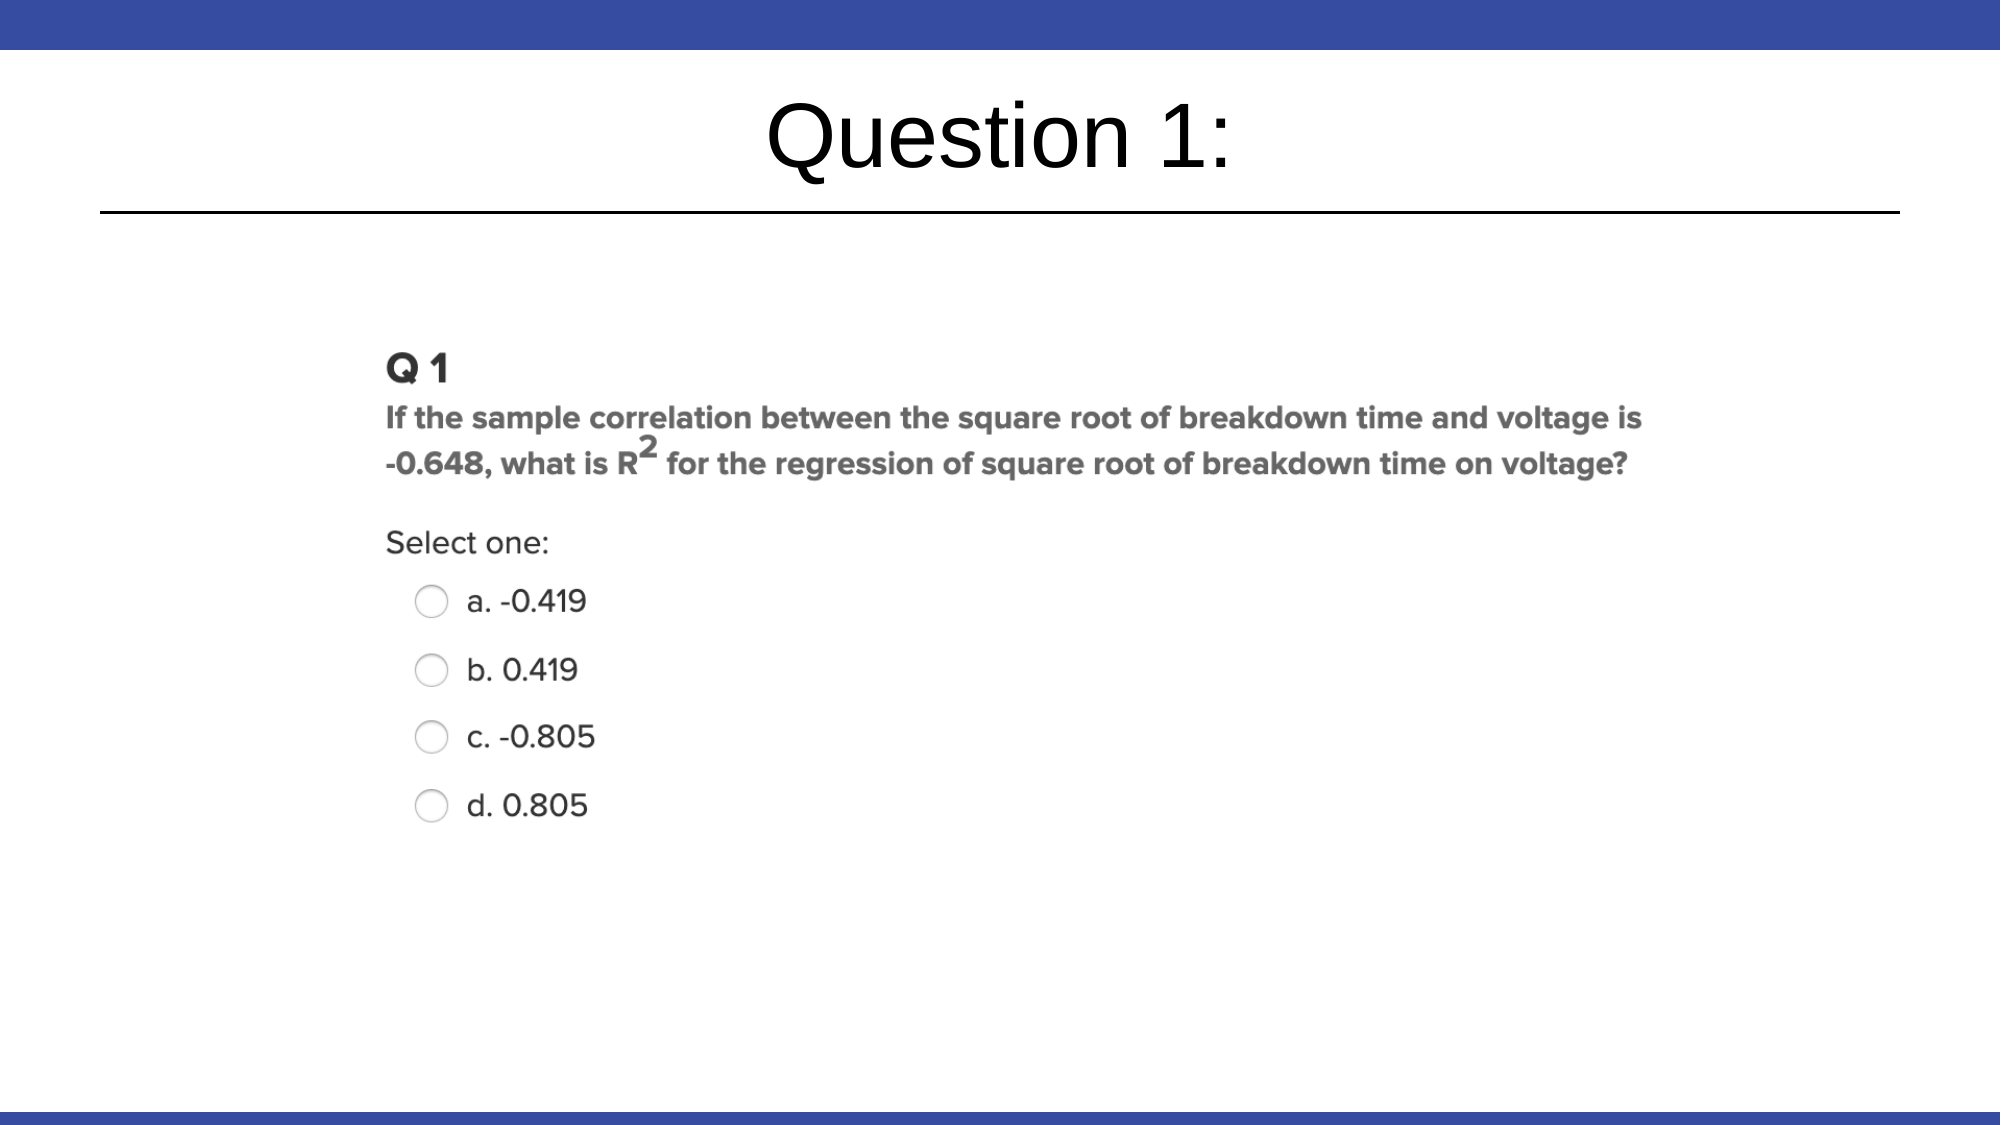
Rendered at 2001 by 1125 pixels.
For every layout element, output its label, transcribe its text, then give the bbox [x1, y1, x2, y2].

picture [321, 322, 1679, 861]
title Question 1: [99, 37, 1900, 225]
